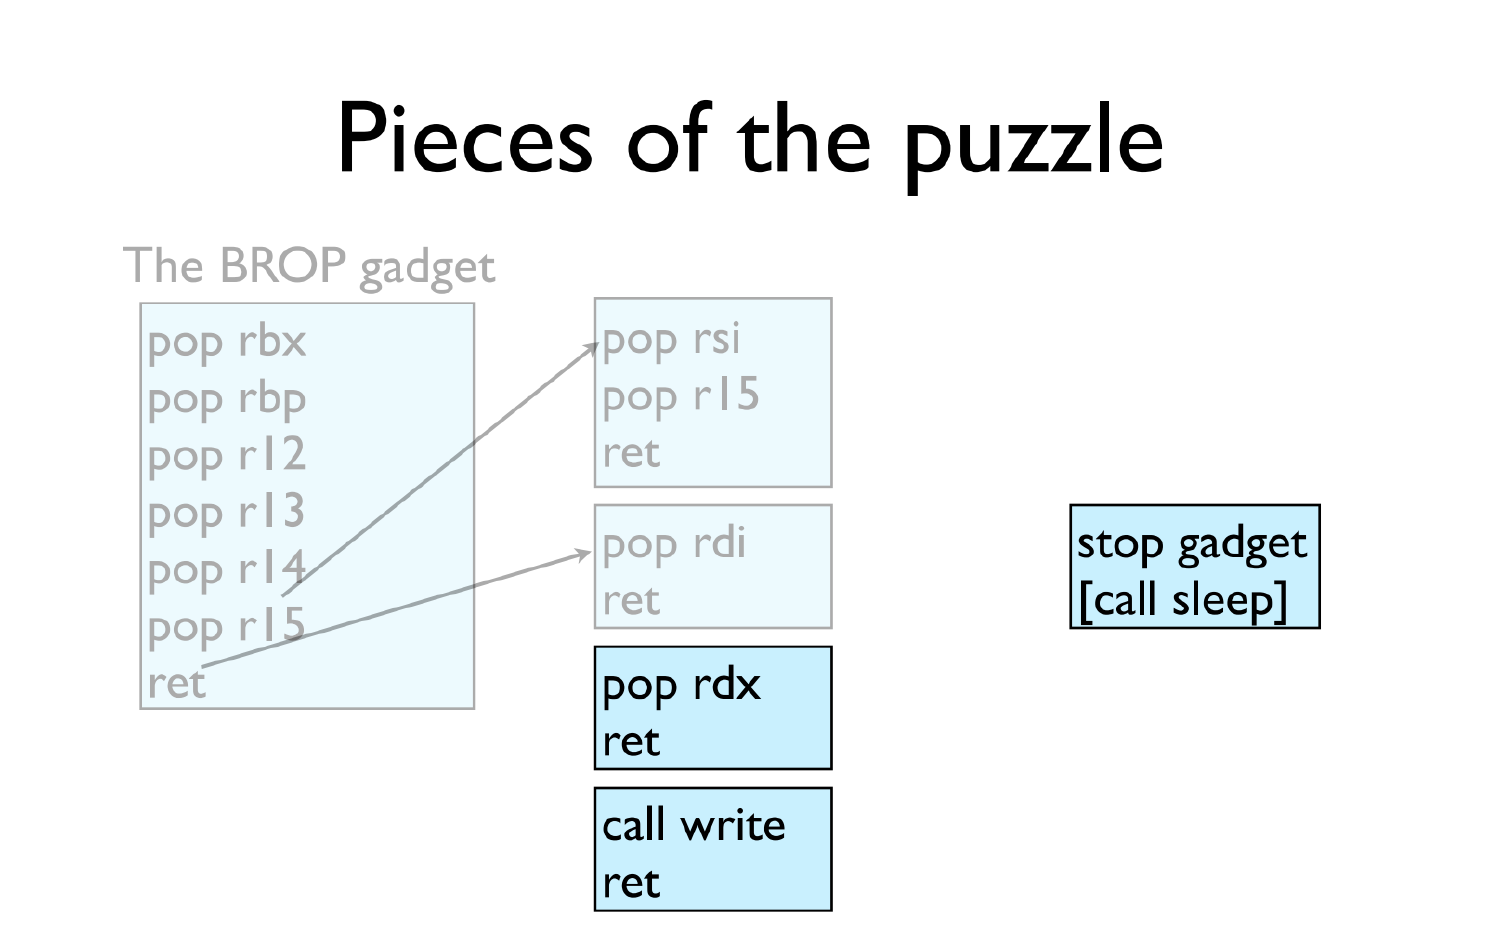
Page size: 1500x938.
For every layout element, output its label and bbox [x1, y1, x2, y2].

picture [123, 0, 1377, 938]
